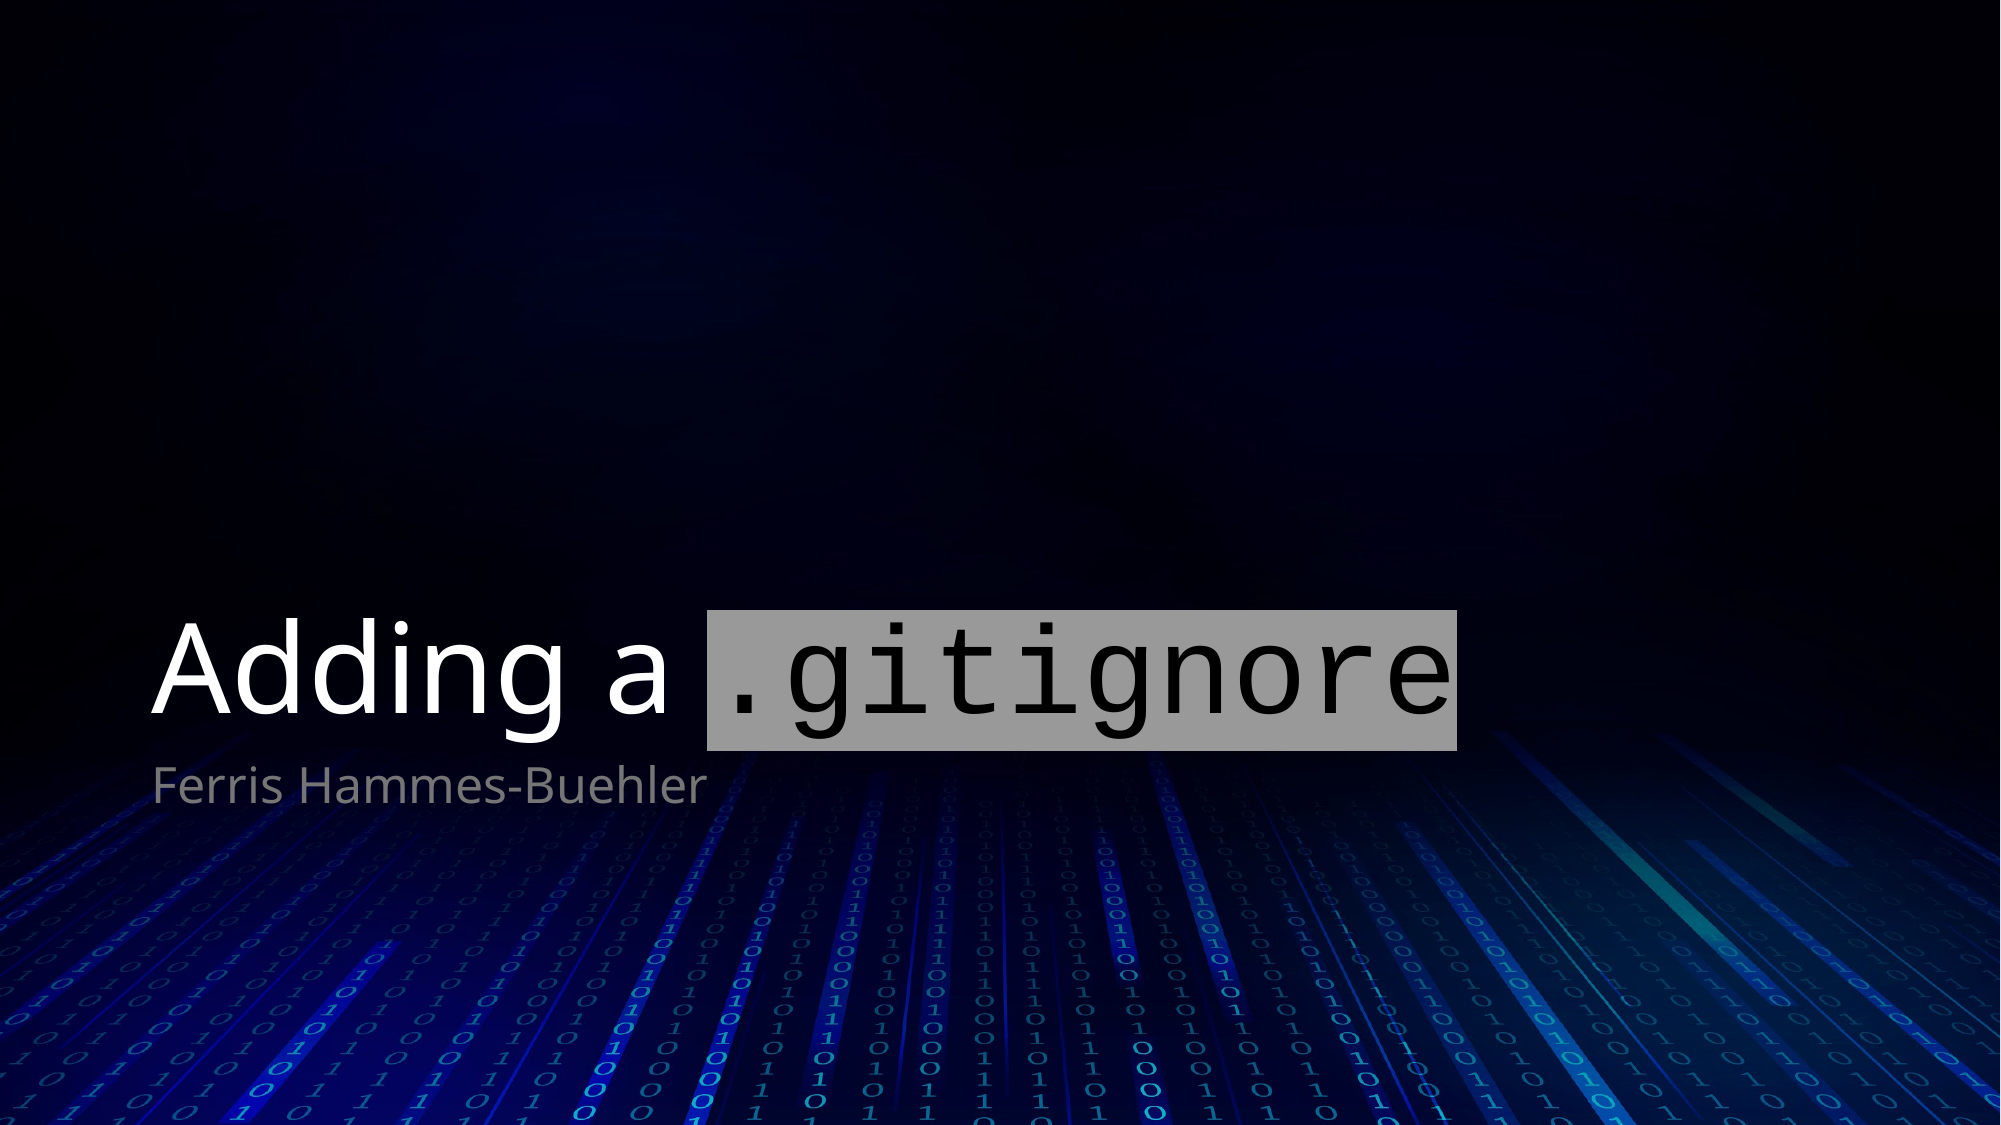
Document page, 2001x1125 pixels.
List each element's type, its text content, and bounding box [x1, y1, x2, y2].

picture [0, 0, 2001, 1125]
title Adding a .gitignore [136, 280, 1862, 749]
list Ferris Hammes-Buehler [136, 752, 1862, 999]
